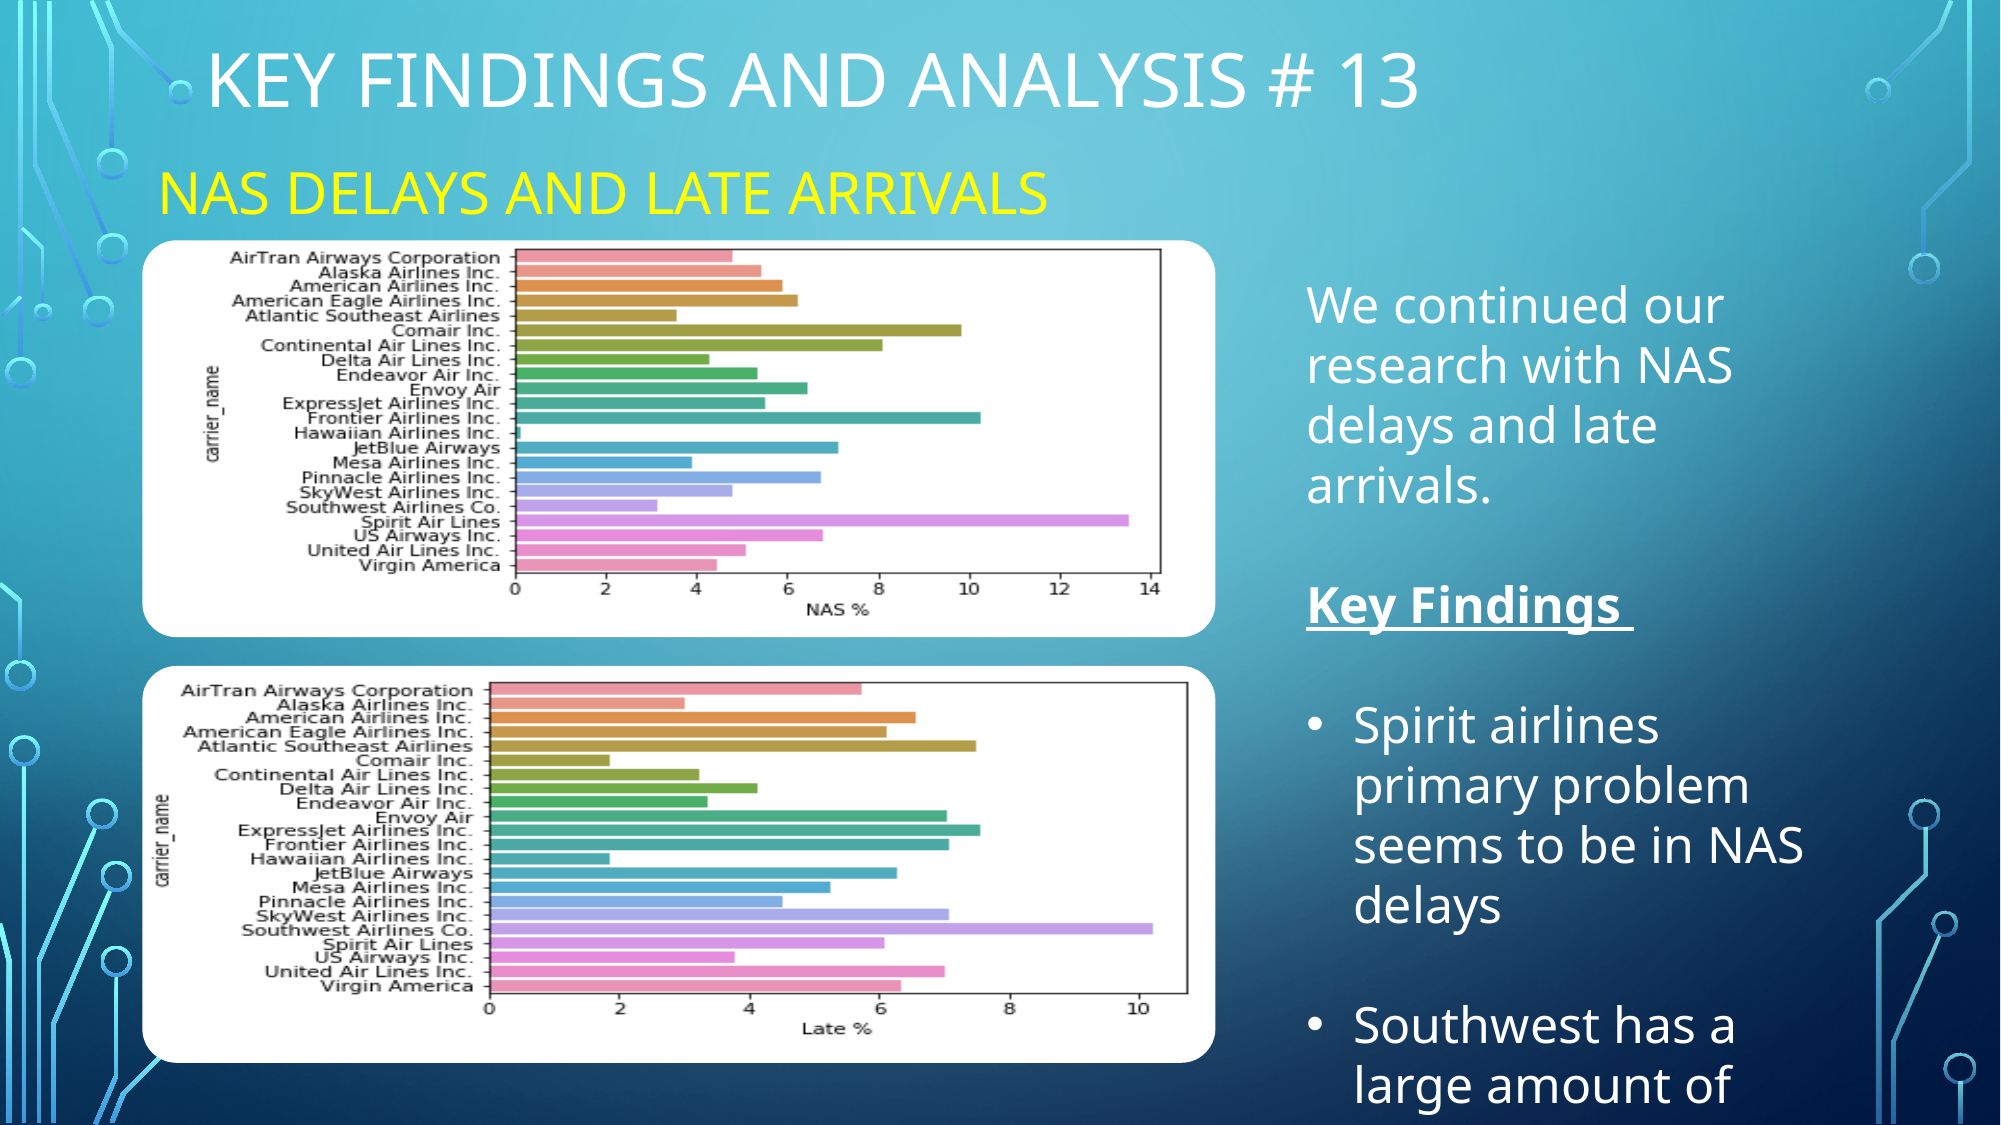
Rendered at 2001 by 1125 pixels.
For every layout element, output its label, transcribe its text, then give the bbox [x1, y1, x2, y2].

text_box We continued our research with NAS delays and late arrivals. Key Findings Spirit airlines primary problem seems to be in NAS delays Southwest has a large amount of late arrivals. [1291, 265, 1844, 1125]
title Nas Delays and late arrivals [142, 132, 1768, 260]
picture [142, 665, 1216, 1064]
picture [142, 240, 1216, 638]
text_box Key Findings and analysis # 13 [190, 19, 1816, 147]
